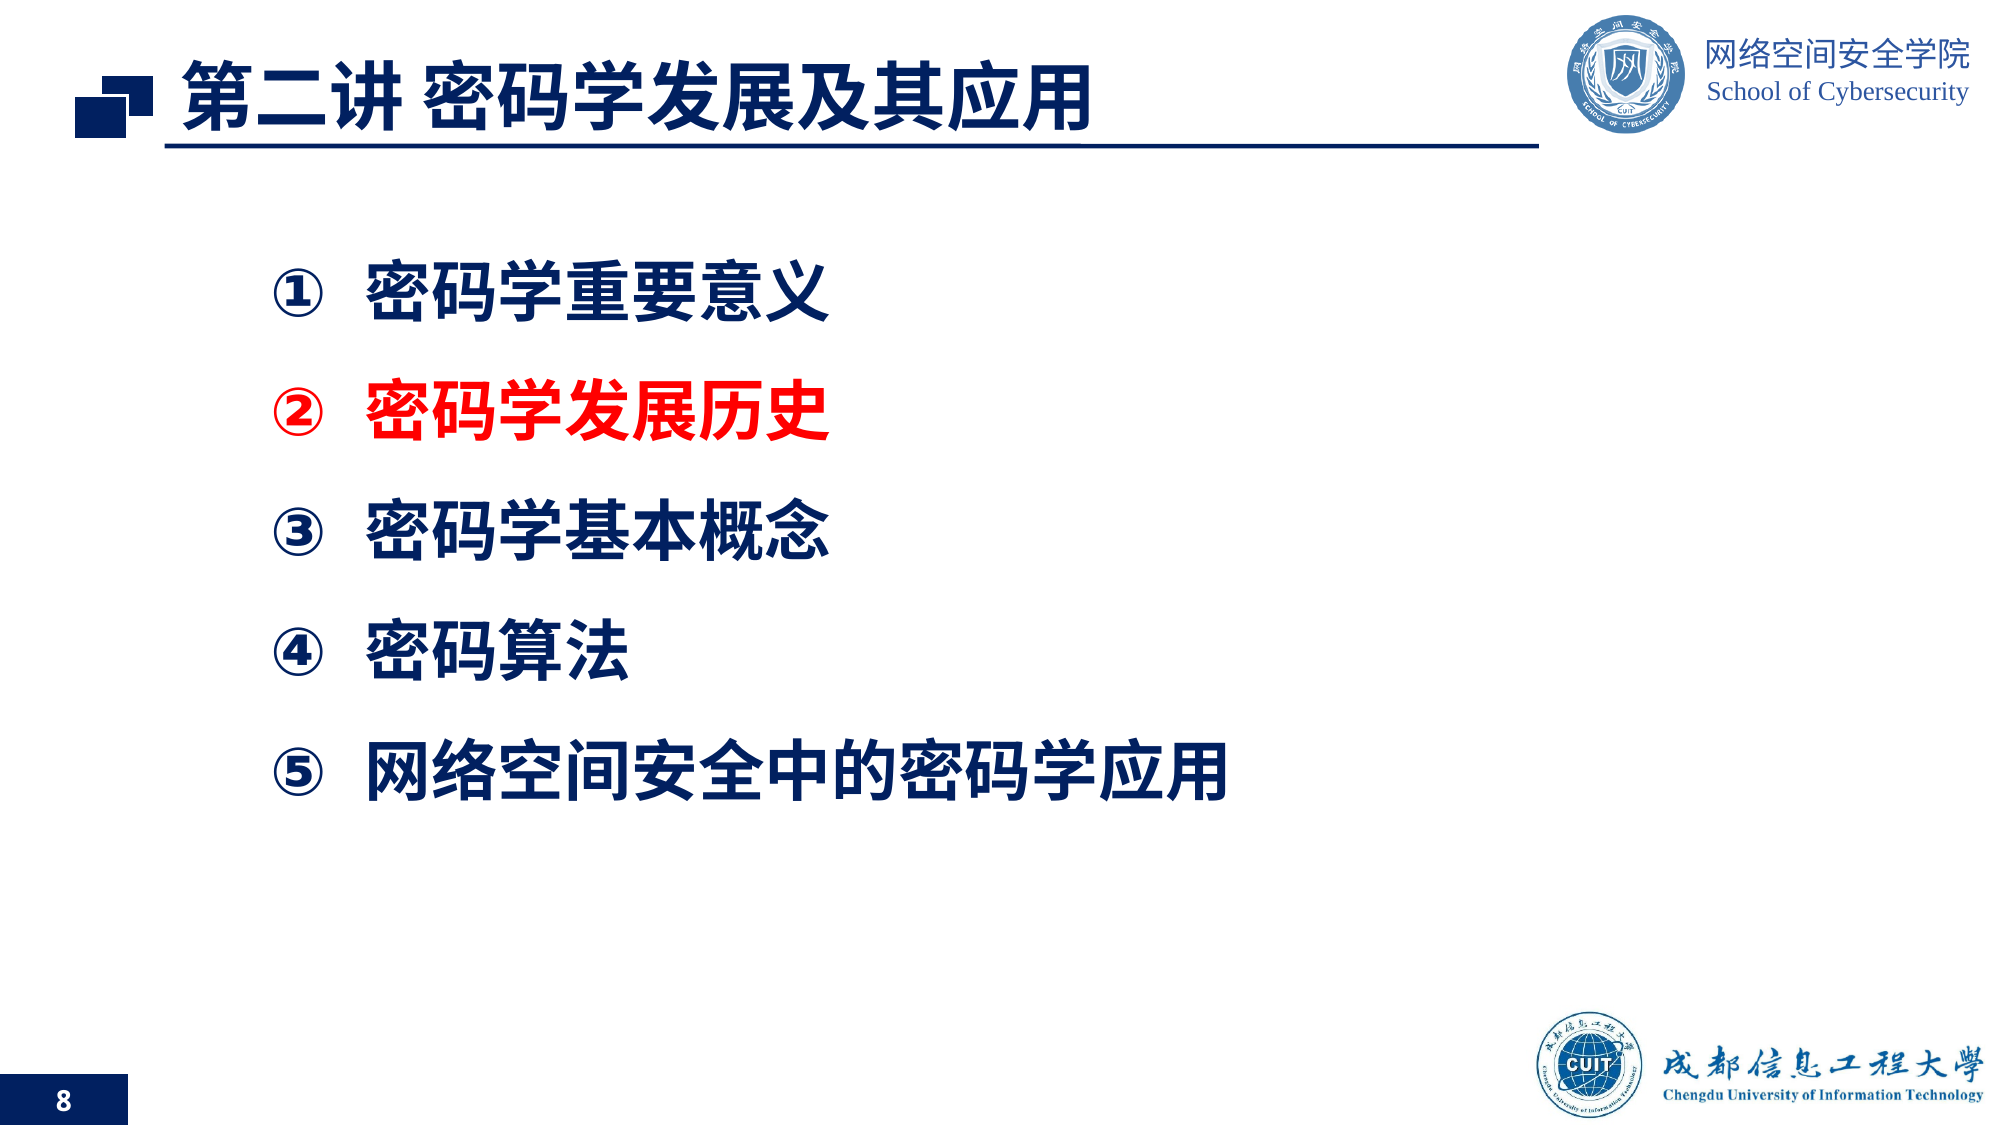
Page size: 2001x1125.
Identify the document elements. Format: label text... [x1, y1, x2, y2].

text_box 密码学重要意义 密码学发展历史 密码学基本概念 密码算法 网络空间安全中的密码学应用 [255, 201, 1925, 923]
title 第二讲 密码学发展及其应用 [164, 42, 1539, 131]
picture [1526, 1005, 2000, 1125]
slide_number 8 [0, 1074, 128, 1125]
